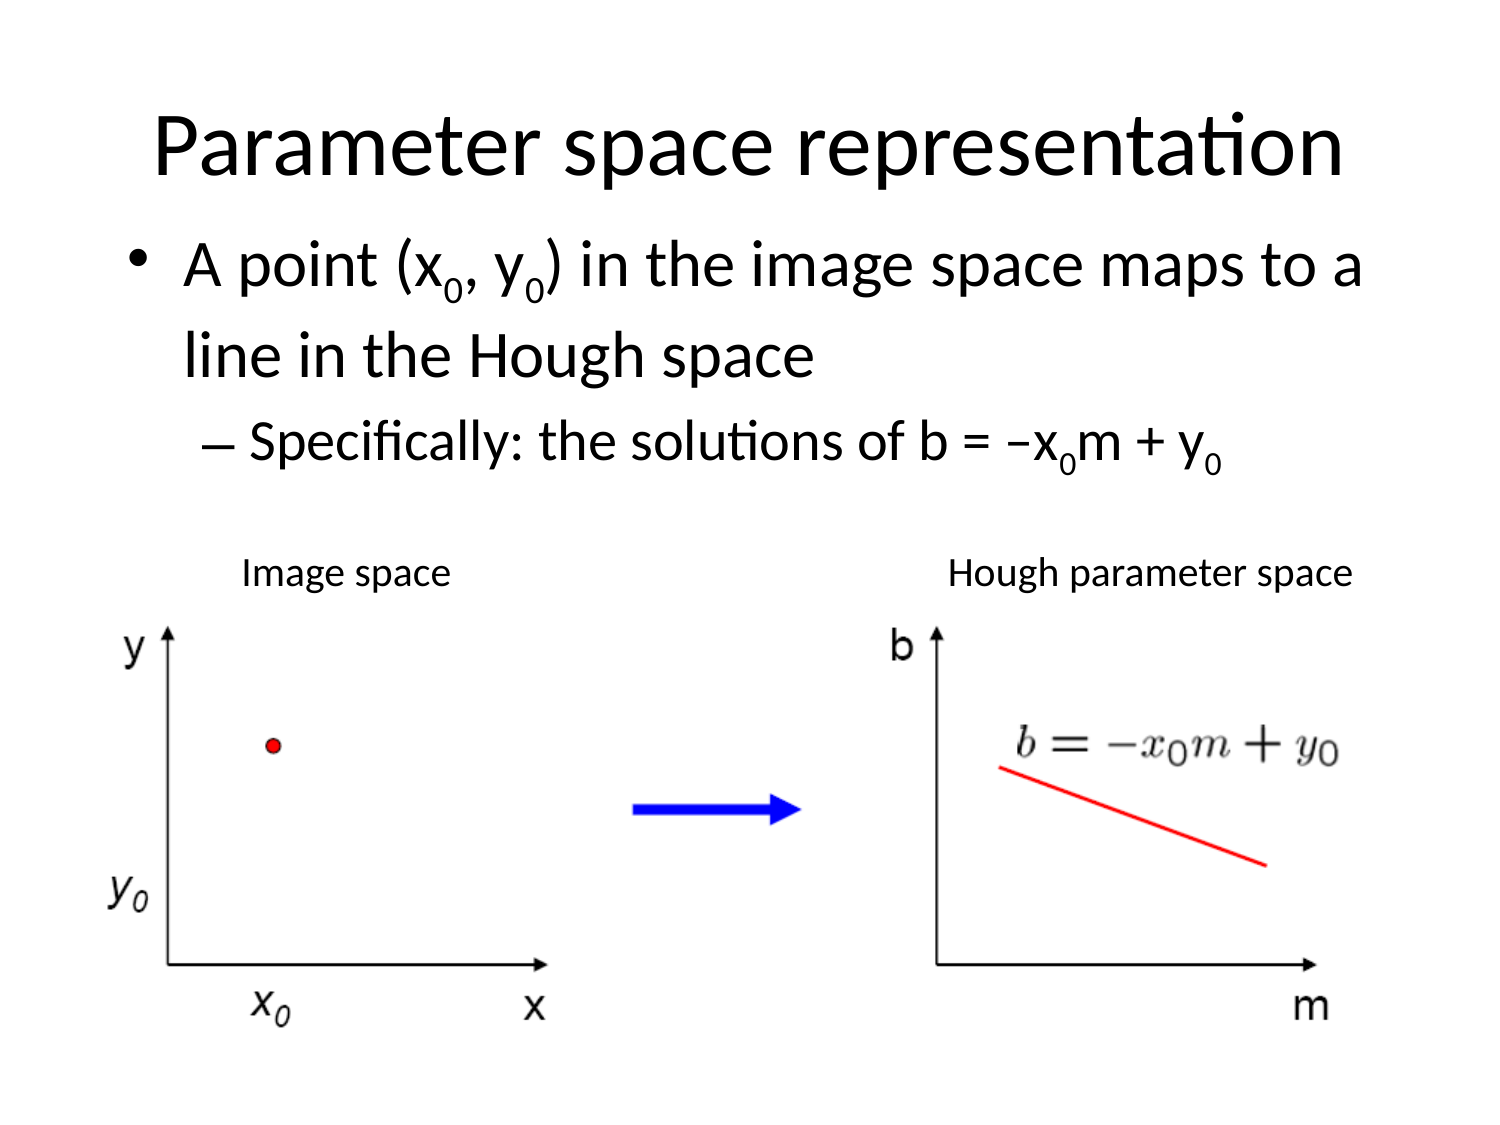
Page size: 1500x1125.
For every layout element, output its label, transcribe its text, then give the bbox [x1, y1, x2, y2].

text_box Image space [226, 537, 467, 603]
list A point (x0, y0) in the image space maps to a line in the Hough space Specifically: the solutions of b = –x0m + y0 [112, 212, 1450, 550]
text_box Hough parameter space [933, 537, 1369, 603]
title Parameter space representation [75, 45, 1425, 233]
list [87, 610, 1363, 1038]
